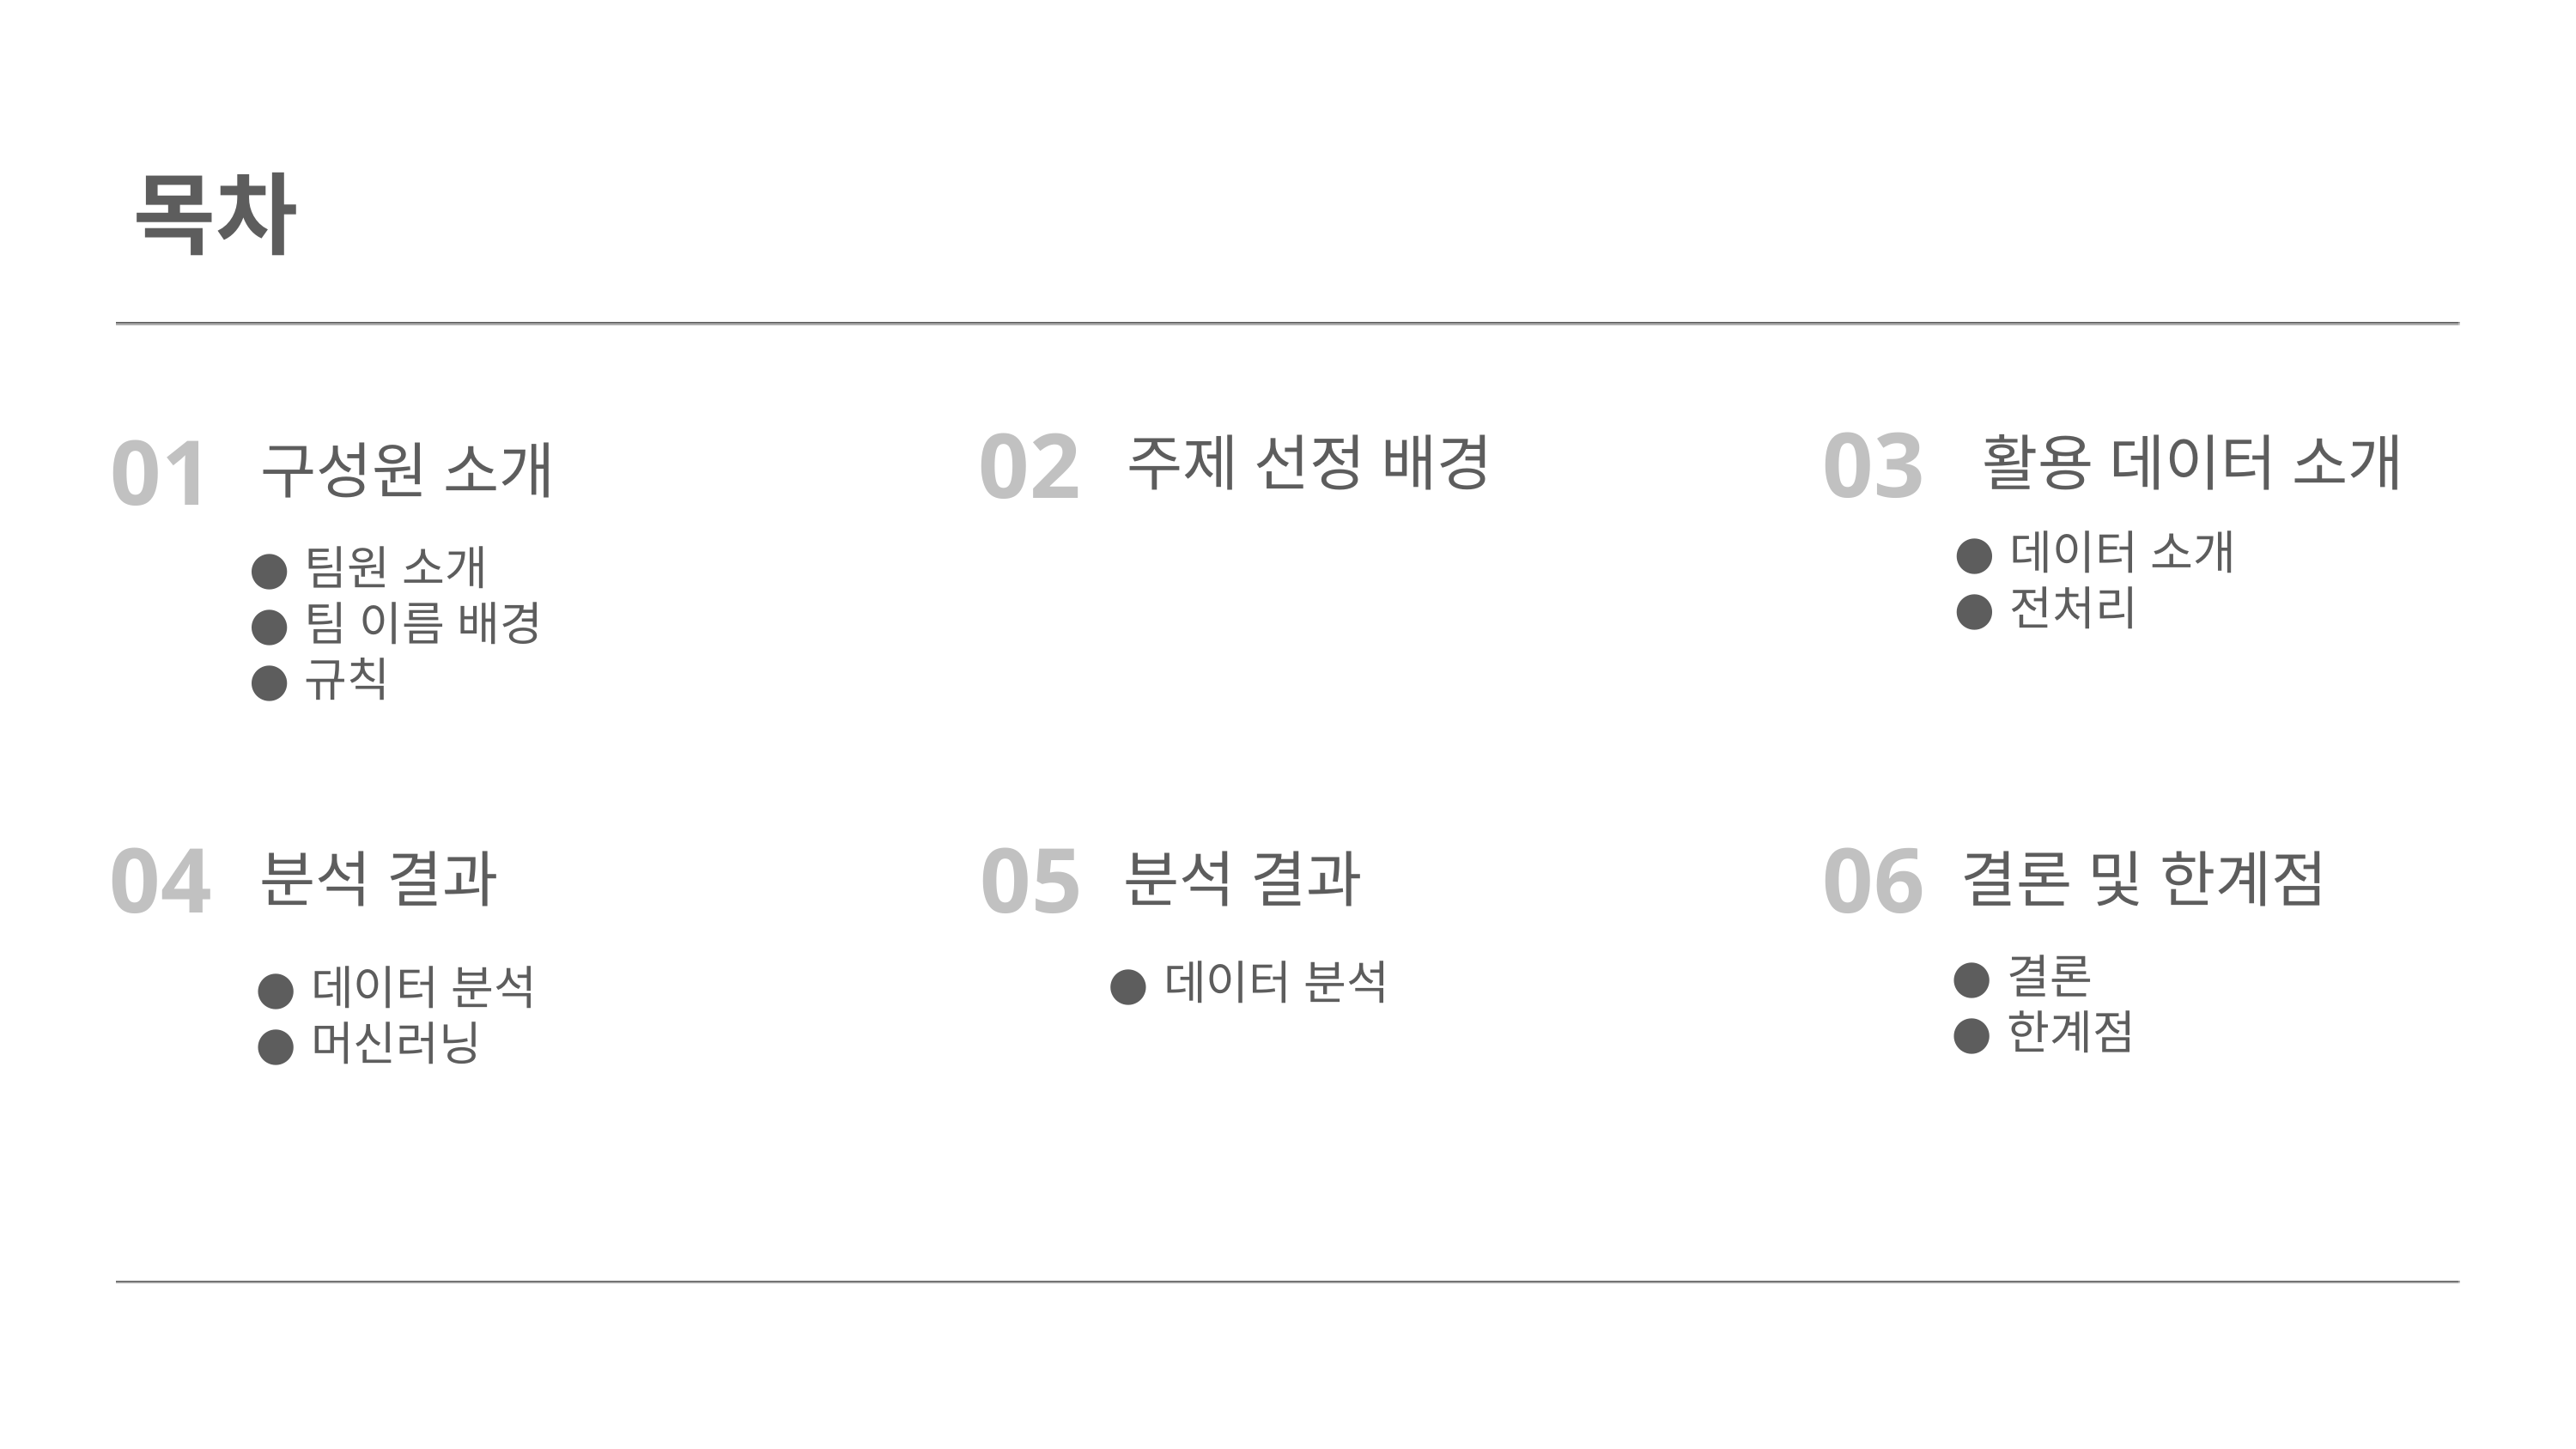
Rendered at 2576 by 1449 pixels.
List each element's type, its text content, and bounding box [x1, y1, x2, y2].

text_box 03 [1809, 400, 1970, 523]
text_box 결론 및 한계점 [1970, 834, 2433, 921]
picture [116, 322, 2460, 325]
text_box 주제 선정 배경 [1114, 417, 1579, 505]
text_box 데이터 분석 [1085, 884, 1455, 1078]
text_box 04 [96, 816, 281, 938]
text_box 결론 한계점 [1929, 906, 2298, 1100]
text_box 05 [967, 816, 1181, 938]
text_box 데이터 소개 전처리 [1932, 482, 2301, 676]
text_box 06 [1809, 816, 1970, 938]
text_box 01 [98, 408, 258, 530]
text_box 분석 결과 [281, 834, 712, 921]
text_box 활용 데이터 소개 [1969, 417, 2493, 505]
text_box 02 [965, 402, 1179, 524]
text_box 팀원 소개 팀 이름 배경 규칙 [227, 524, 596, 719]
text_box 구성원 소개 [258, 426, 617, 512]
text_box 데이터 분석 머신러닝 [234, 916, 602, 1111]
text_box 분석 결과 [1181, 834, 1466, 921]
picture [116, 1280, 2460, 1283]
text_box 목차 [120, 152, 2412, 273]
